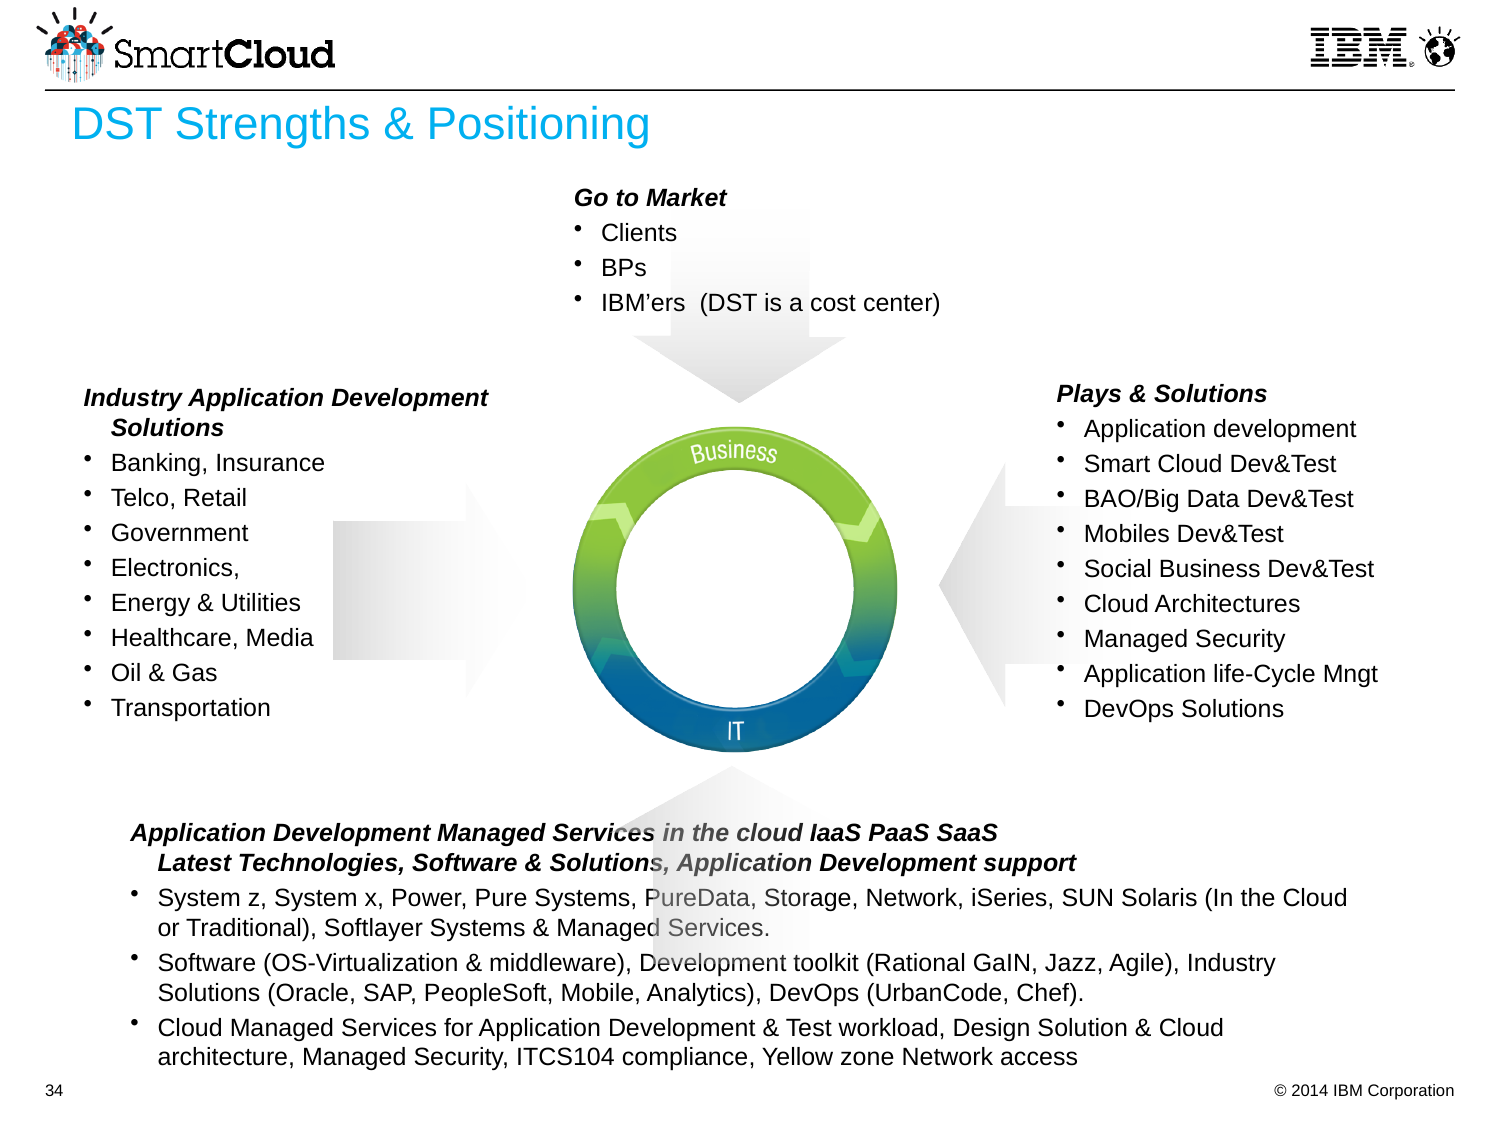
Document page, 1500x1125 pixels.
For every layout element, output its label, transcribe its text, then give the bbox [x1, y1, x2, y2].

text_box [115, 765, 1377, 1085]
picture [1296, 12, 1471, 79]
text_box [937, 369, 1500, 743]
title DST Strengths & Positioning [43, 92, 1469, 149]
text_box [68, 373, 589, 778]
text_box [558, 173, 1026, 403]
slide_number 34 [29, 1072, 91, 1103]
picture [589, 421, 903, 759]
picture [31, 5, 335, 84]
